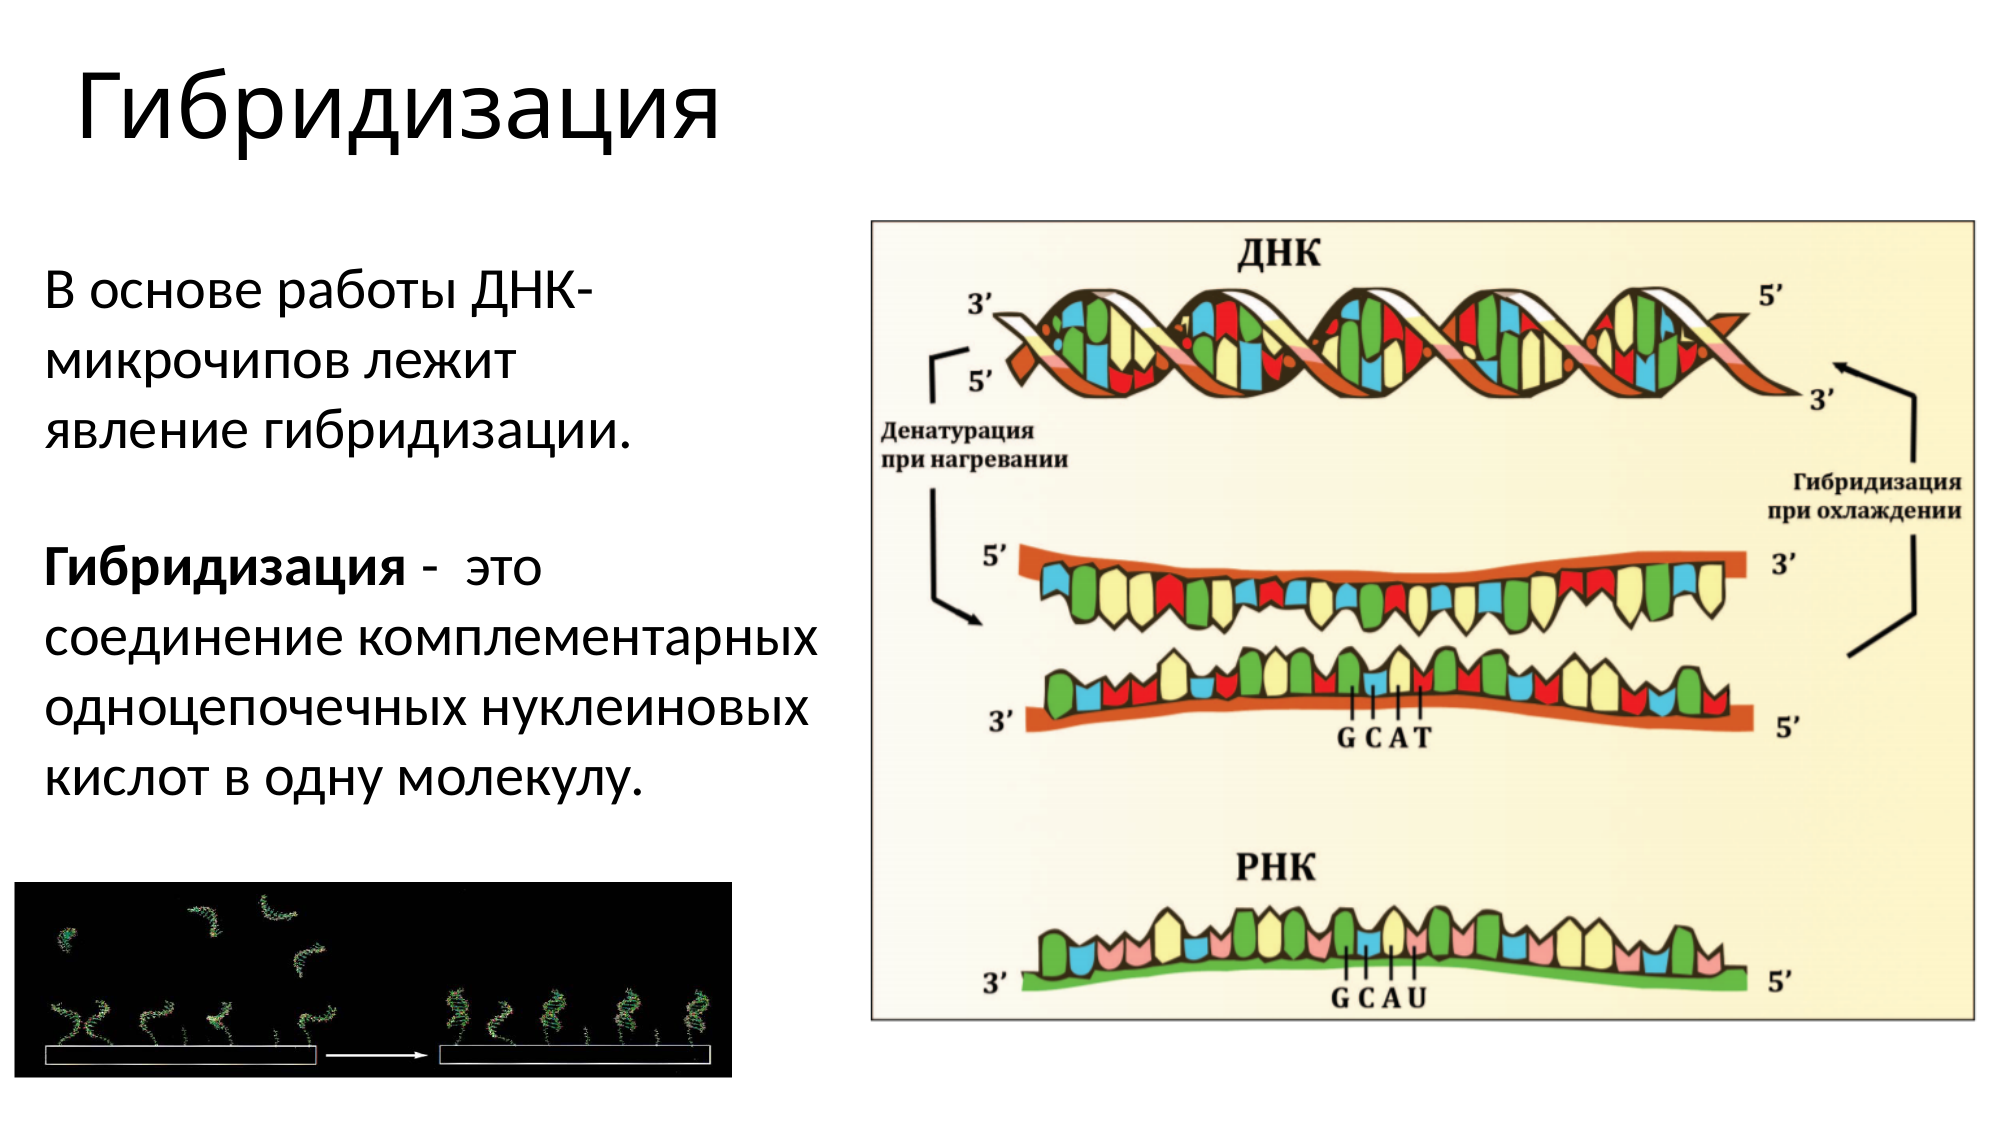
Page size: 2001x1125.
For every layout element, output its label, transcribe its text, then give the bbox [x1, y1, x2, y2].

picture [12, 852, 734, 1092]
text_box В основе работы ДНК-микрочипов лежит явление гибридизации. [29, 242, 858, 538]
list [858, 210, 1988, 1032]
text_box Гибридизация - это соединение комплементарных одноцепочечных нуклеиновых кислот в одну молекулу. [29, 538, 843, 815]
title Гибридизация [59, 0, 1785, 218]
